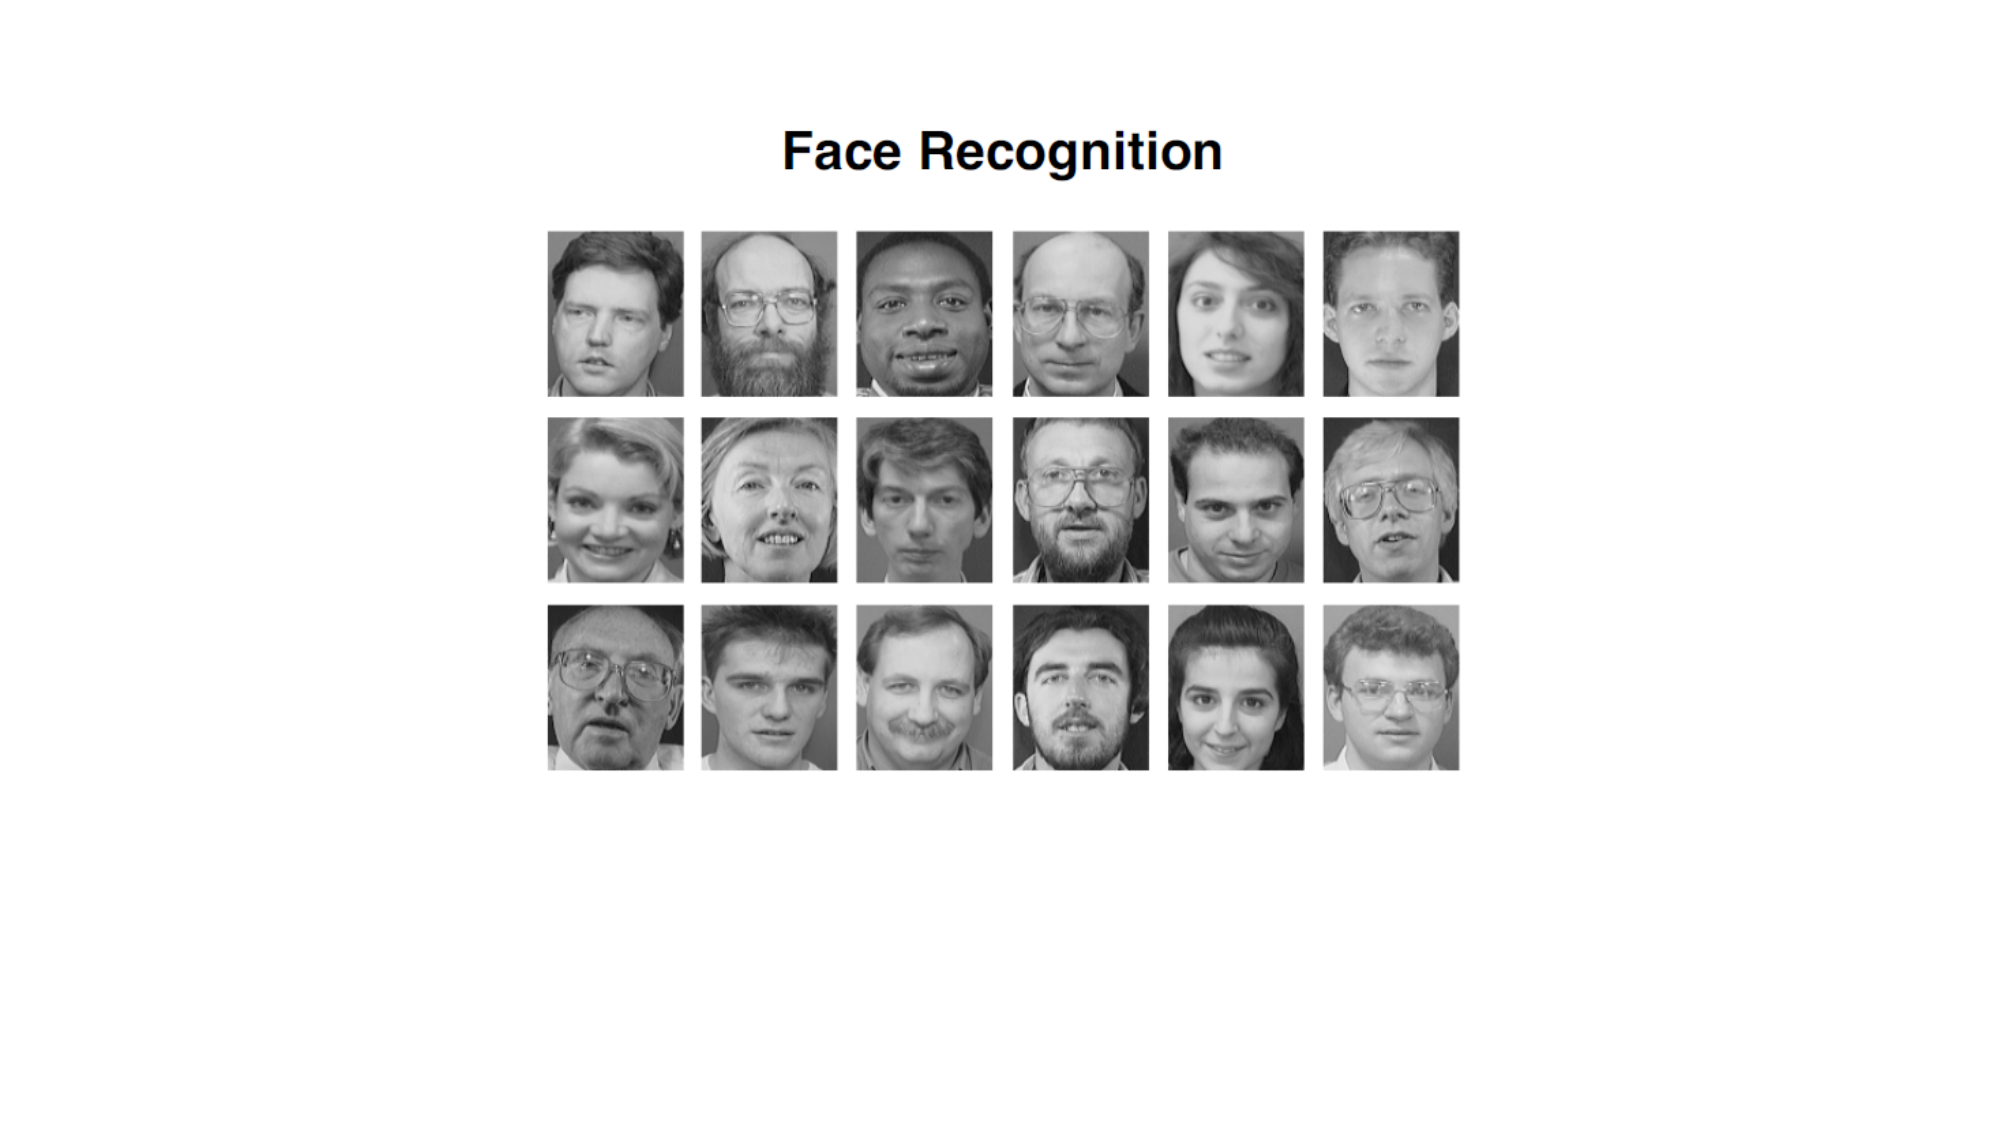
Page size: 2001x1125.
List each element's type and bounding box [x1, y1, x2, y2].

picture [248, 0, 1752, 1125]
